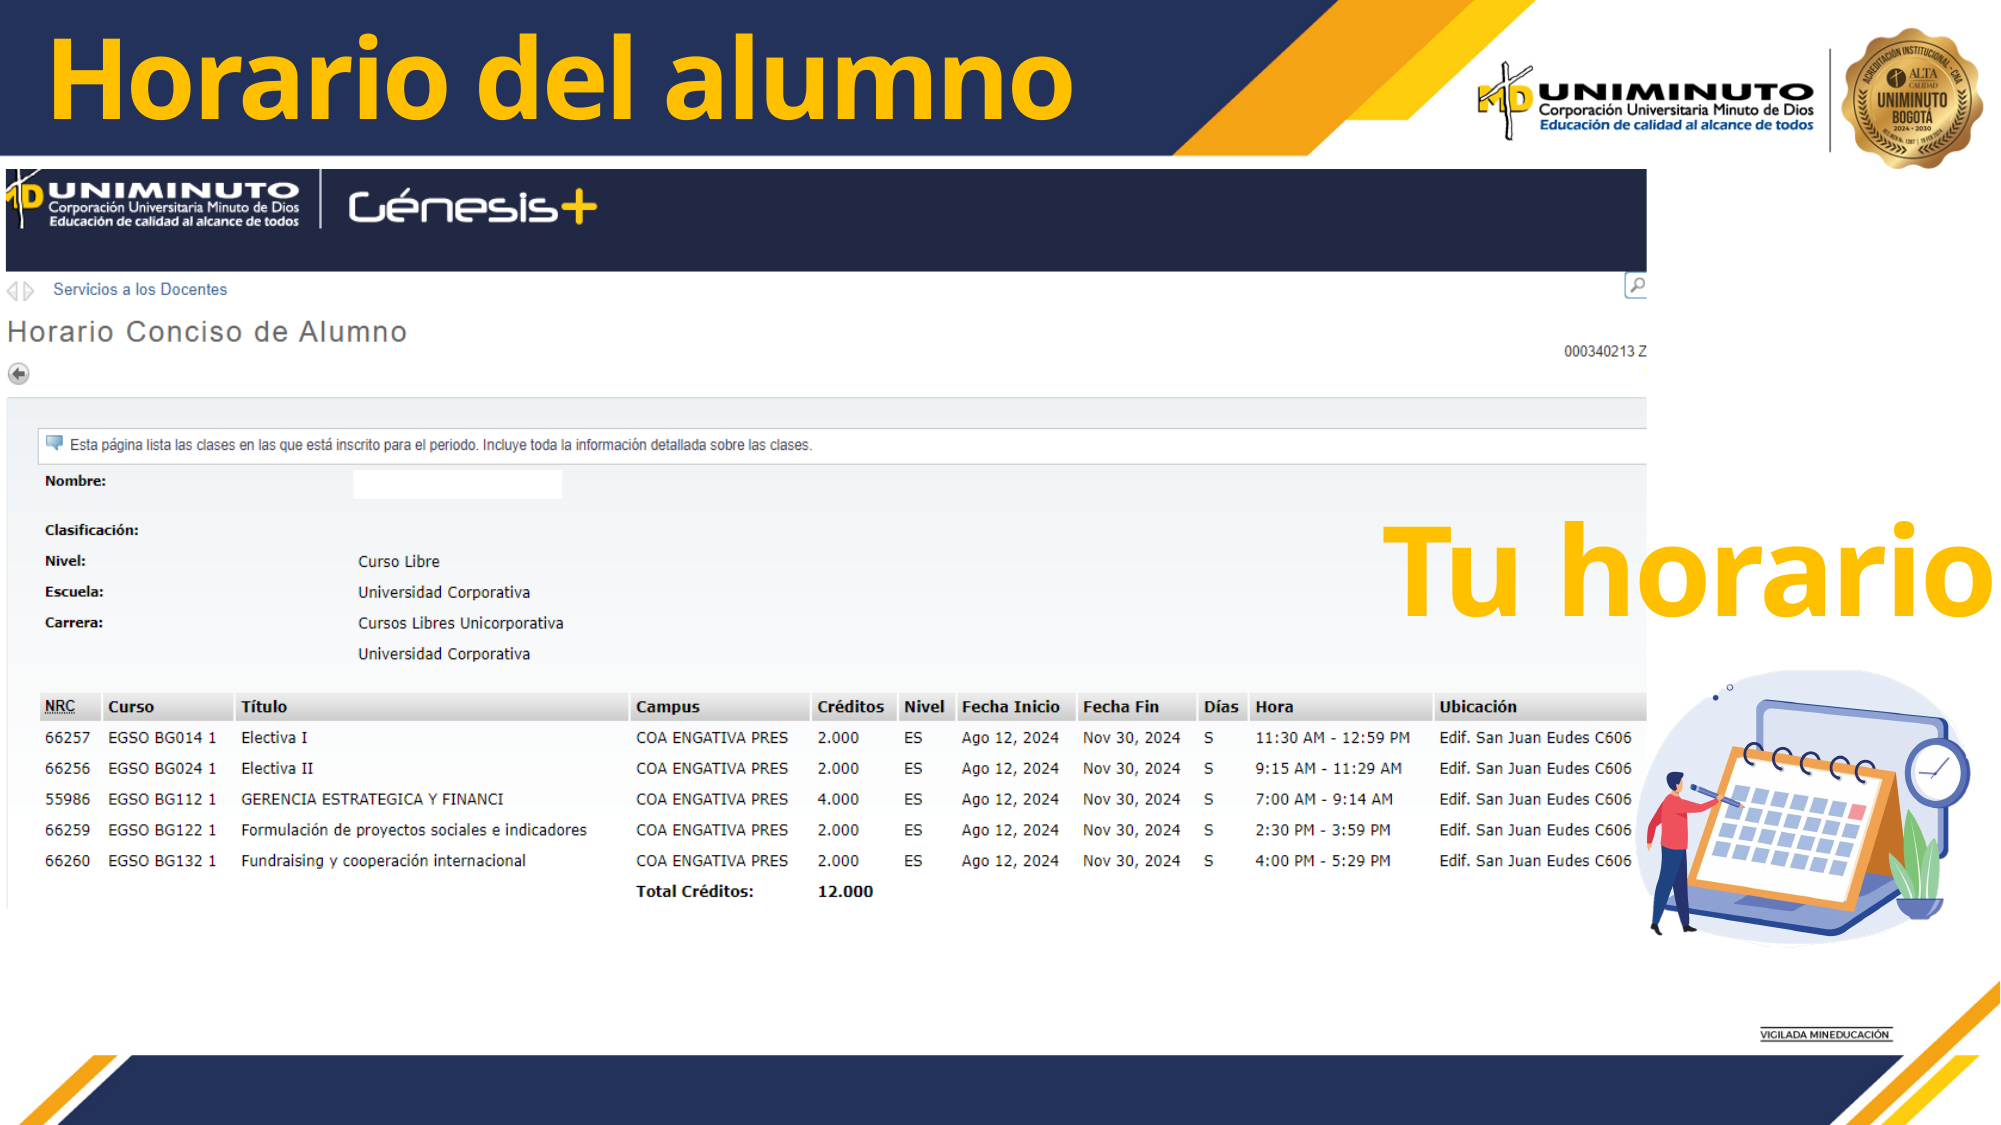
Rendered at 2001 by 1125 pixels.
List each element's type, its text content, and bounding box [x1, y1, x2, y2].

text_box Horario del alumno [6, 0, 1115, 143]
picture [0, 0, 2001, 1125]
text_box Tu horario [1648, 458, 2000, 637]
